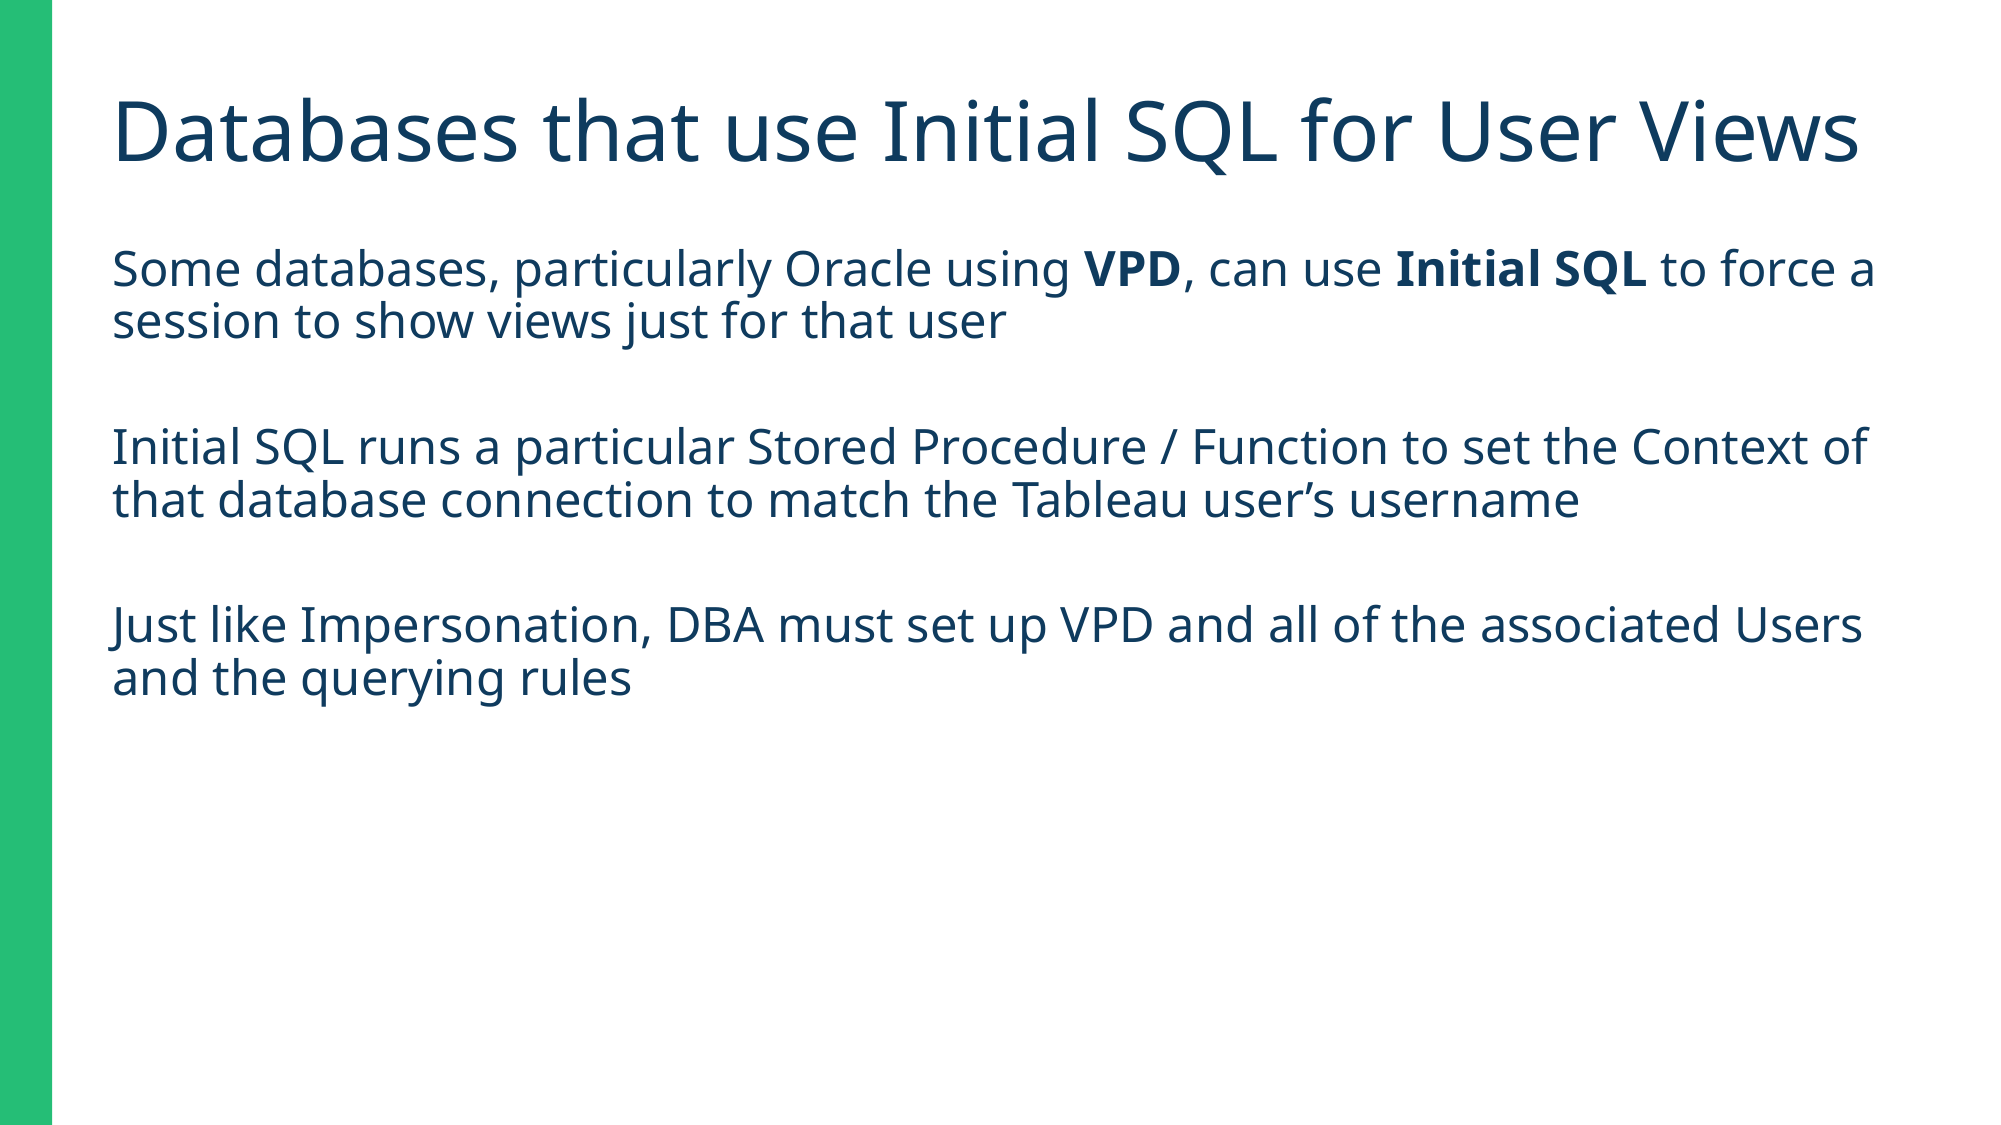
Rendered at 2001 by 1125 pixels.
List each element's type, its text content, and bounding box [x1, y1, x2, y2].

list Some databases, particularly Oracle using VPD, can use Initial SQL to force a session to show views just for that user Initial SQL runs a particular Stored Procedure / Function to set the Context of that database connection to match the Tableau user’s username Just like Impersonation, DBA must set up VPD and all of the associated Users and the querying rules [111, 244, 1927, 838]
list Databases that use Initial SQL for User Views [111, 89, 1966, 203]
